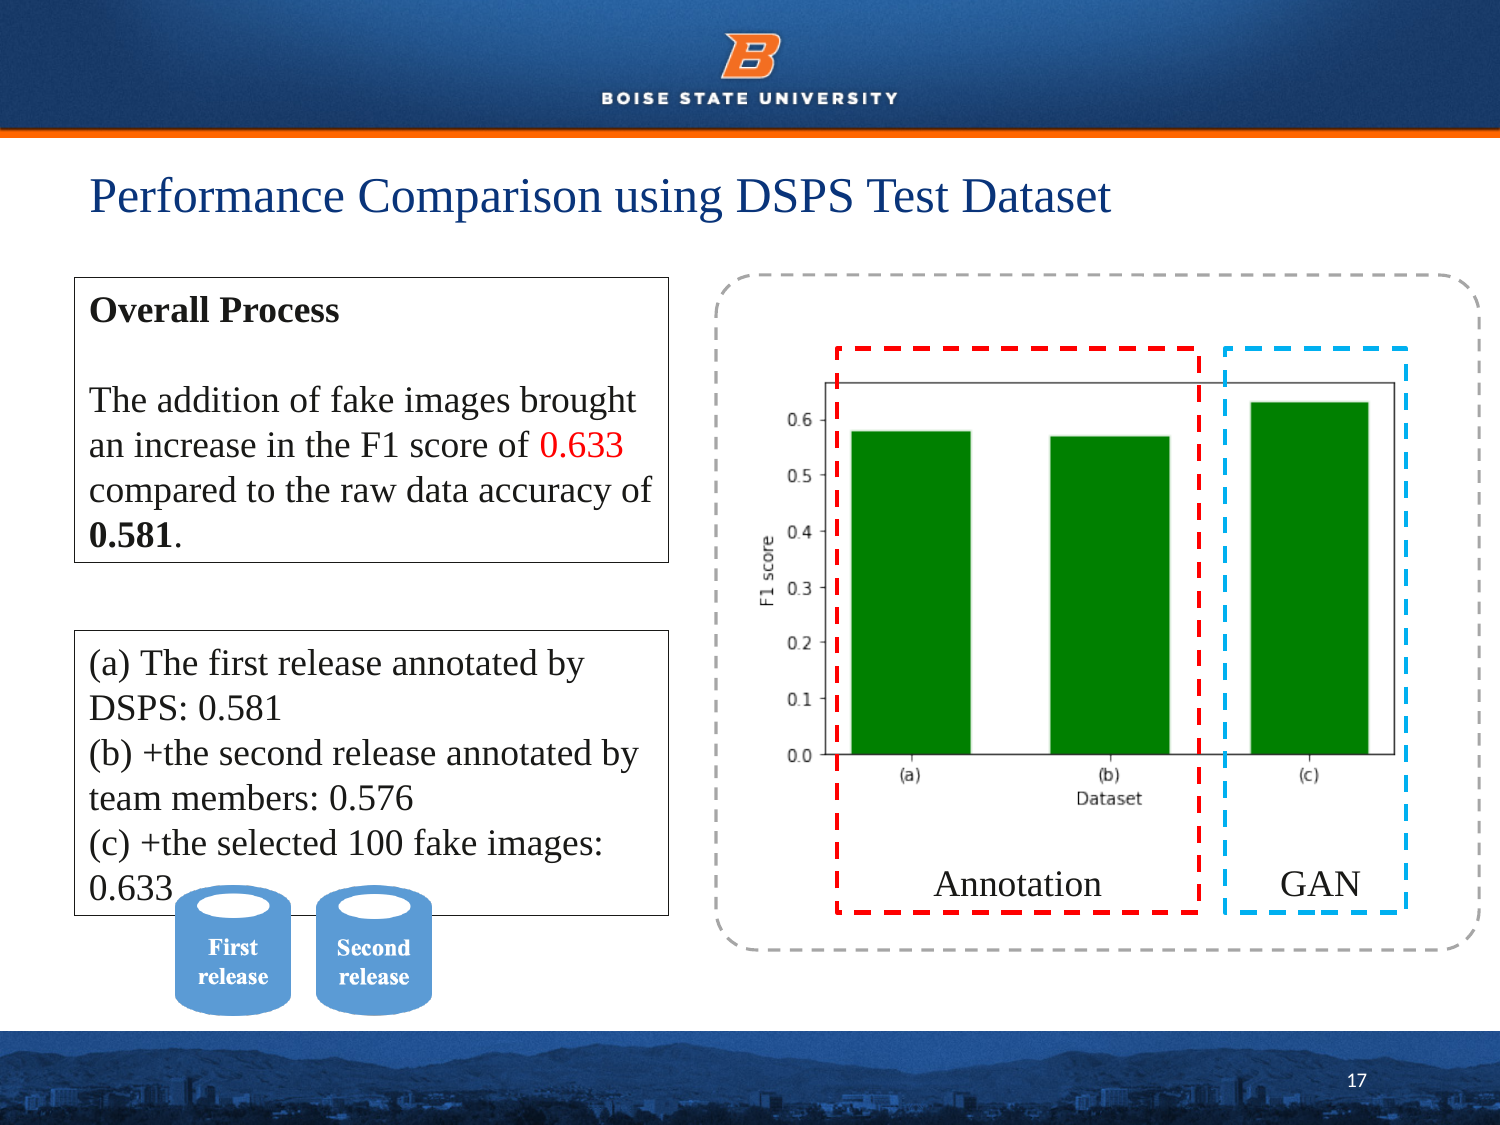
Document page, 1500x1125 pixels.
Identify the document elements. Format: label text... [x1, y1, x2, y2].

text_box Overall Process The addition of fake images brought an increase in the F1 score of 0.633 compared to the raw data accuracy of 0.581. [74, 277, 669, 563]
text_box [835, 346, 1201, 371]
text_box [1223, 825, 1408, 915]
picture [0, 0, 1500, 138]
text_box [835, 826, 1201, 915]
text_box GAN [1265, 851, 1377, 912]
picture [0, 1031, 1500, 1125]
text_box [1223, 346, 1408, 373]
picture [174, 884, 292, 1016]
picture [316, 884, 432, 1016]
text_box [713, 272, 1482, 953]
text_box The first release annotated by DSPS: 0.581 +the second release annotated by team members: 0.576 +the selected 100 fake images: 0.633 [74, 630, 669, 916]
picture [749, 372, 1407, 819]
text_box Annotation [918, 851, 1118, 912]
title Performance Comparison using DSPS Test Dataset [74, 133, 1225, 252]
